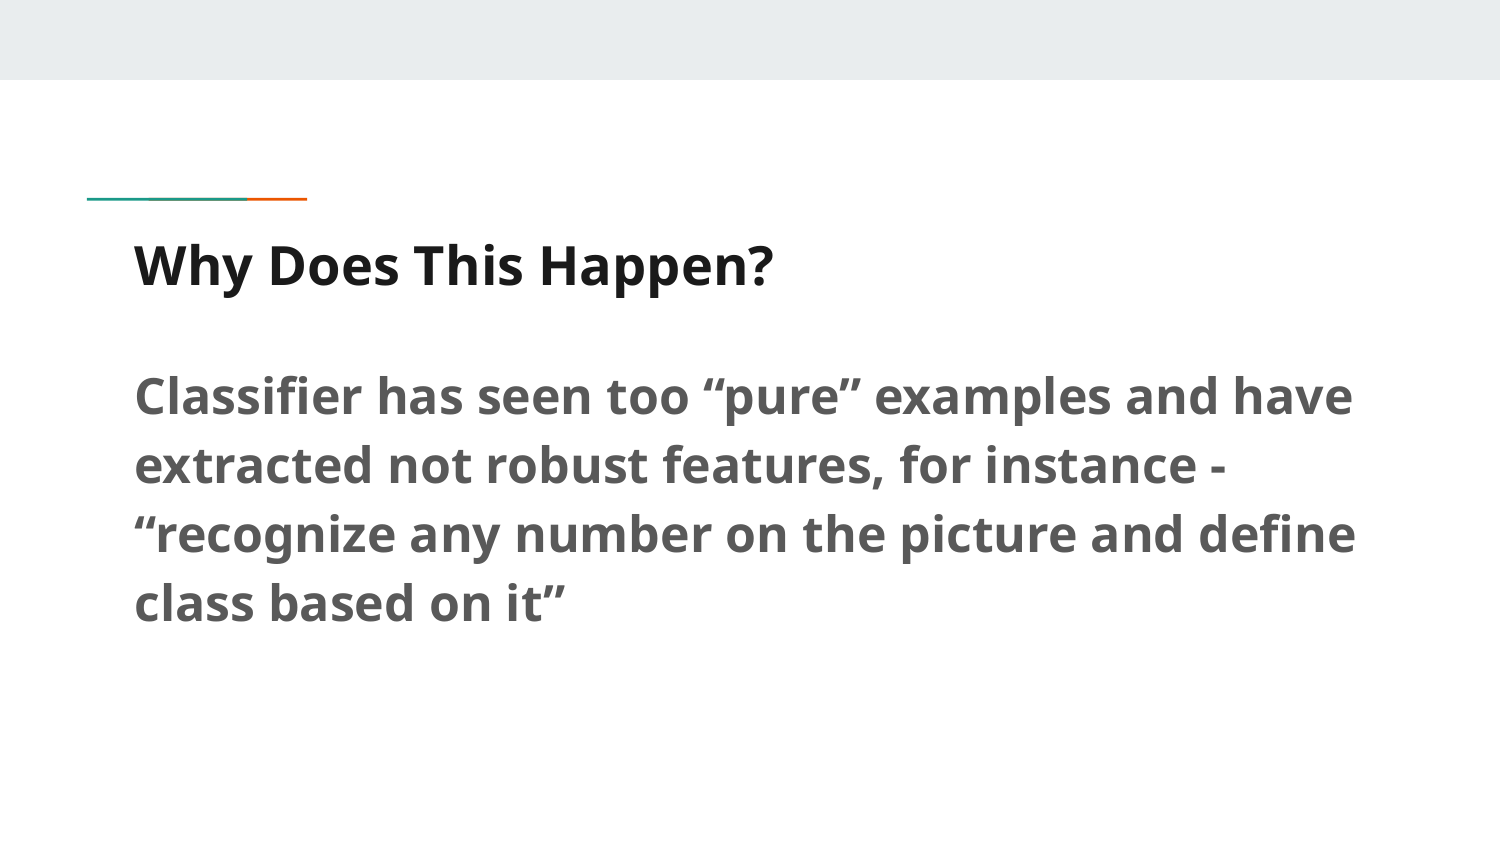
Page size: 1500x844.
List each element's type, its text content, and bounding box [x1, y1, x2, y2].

title Why Does This Happen? [119, 216, 1381, 305]
list Classifier has seen too “pure” examples and have extracted not robust features, for instance - “recognize any number on the picture and define class based on it” [119, 341, 1381, 712]
